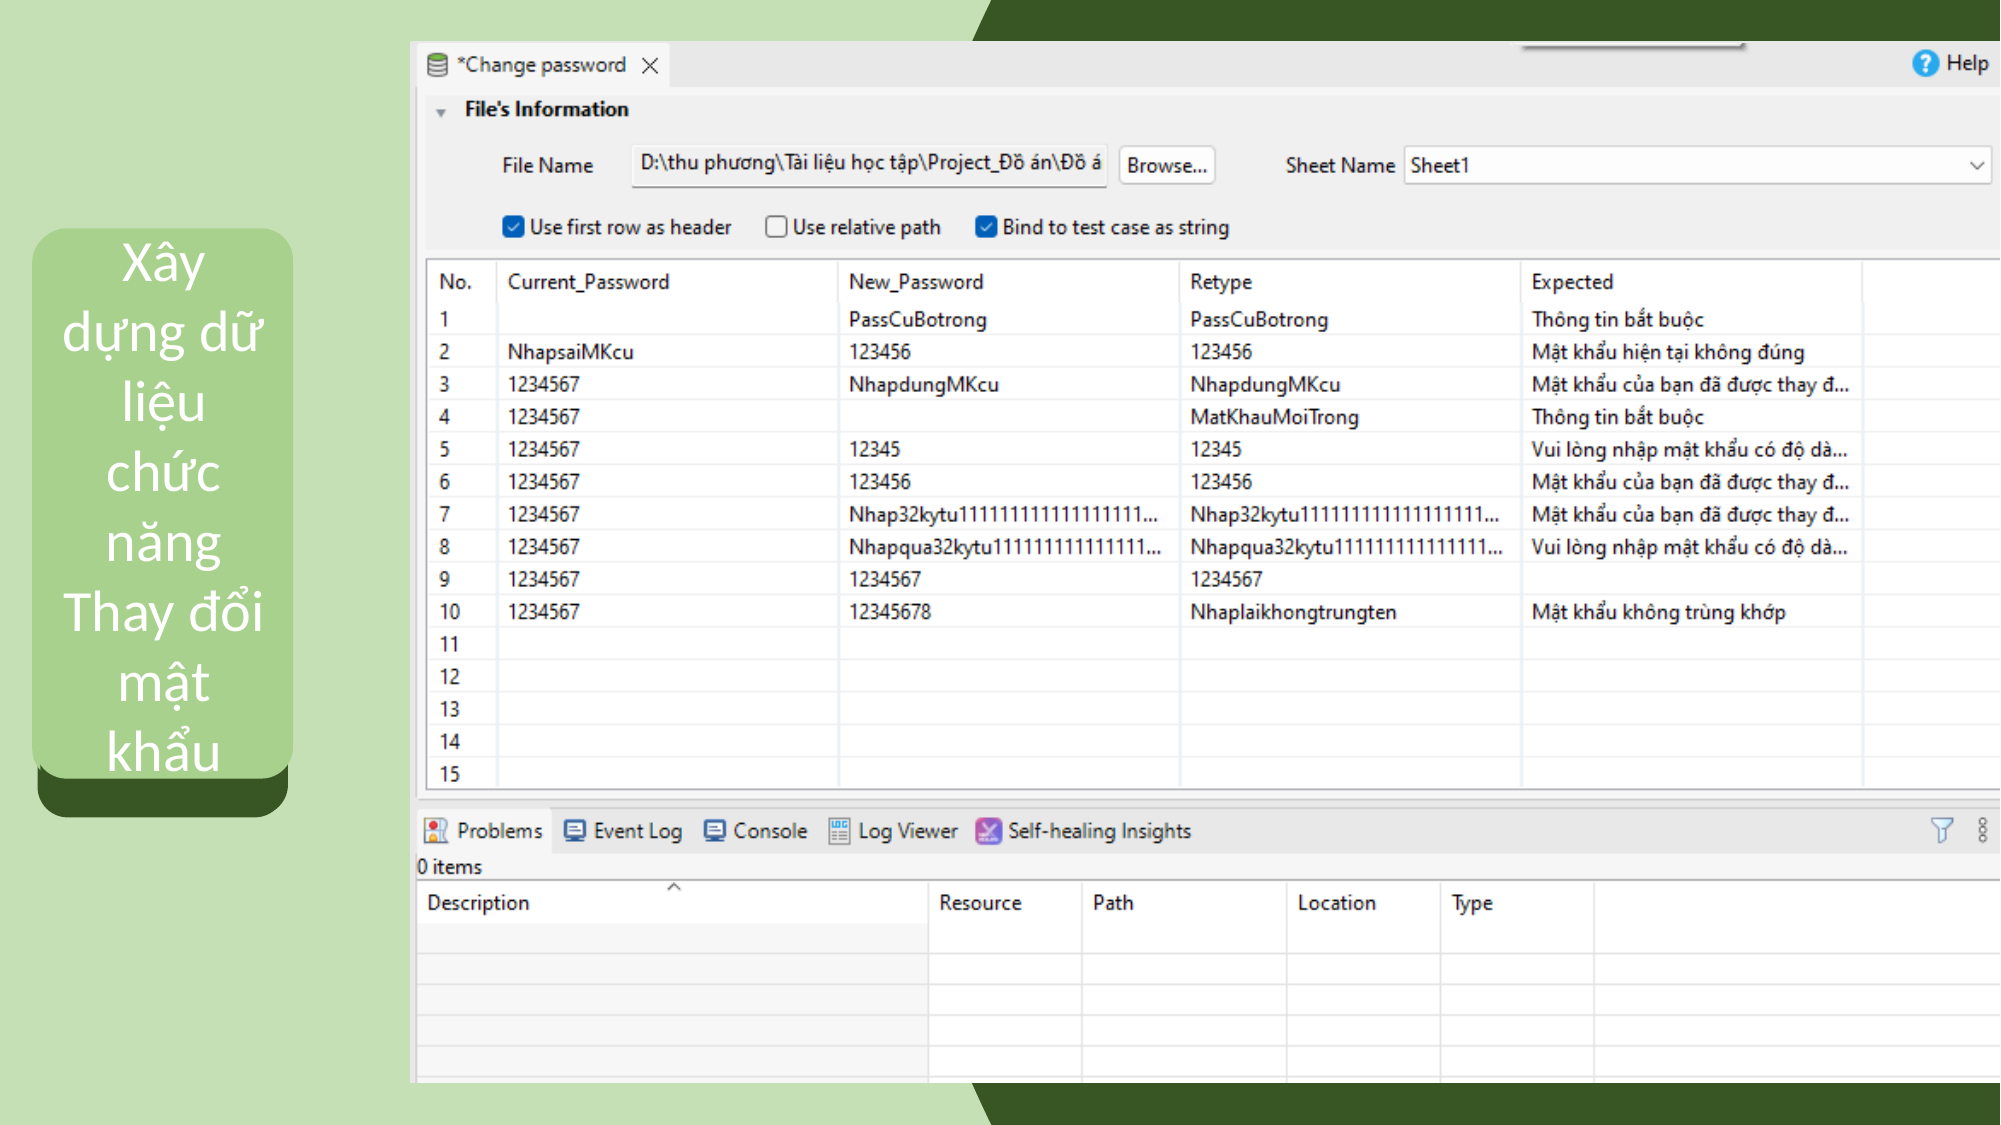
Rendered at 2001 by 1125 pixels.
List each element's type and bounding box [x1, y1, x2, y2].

text_box [34, 228, 294, 816]
picture [410, 41, 2000, 1083]
text_box [970, 1083, 2000, 1125]
text_box [971, 0, 2000, 41]
